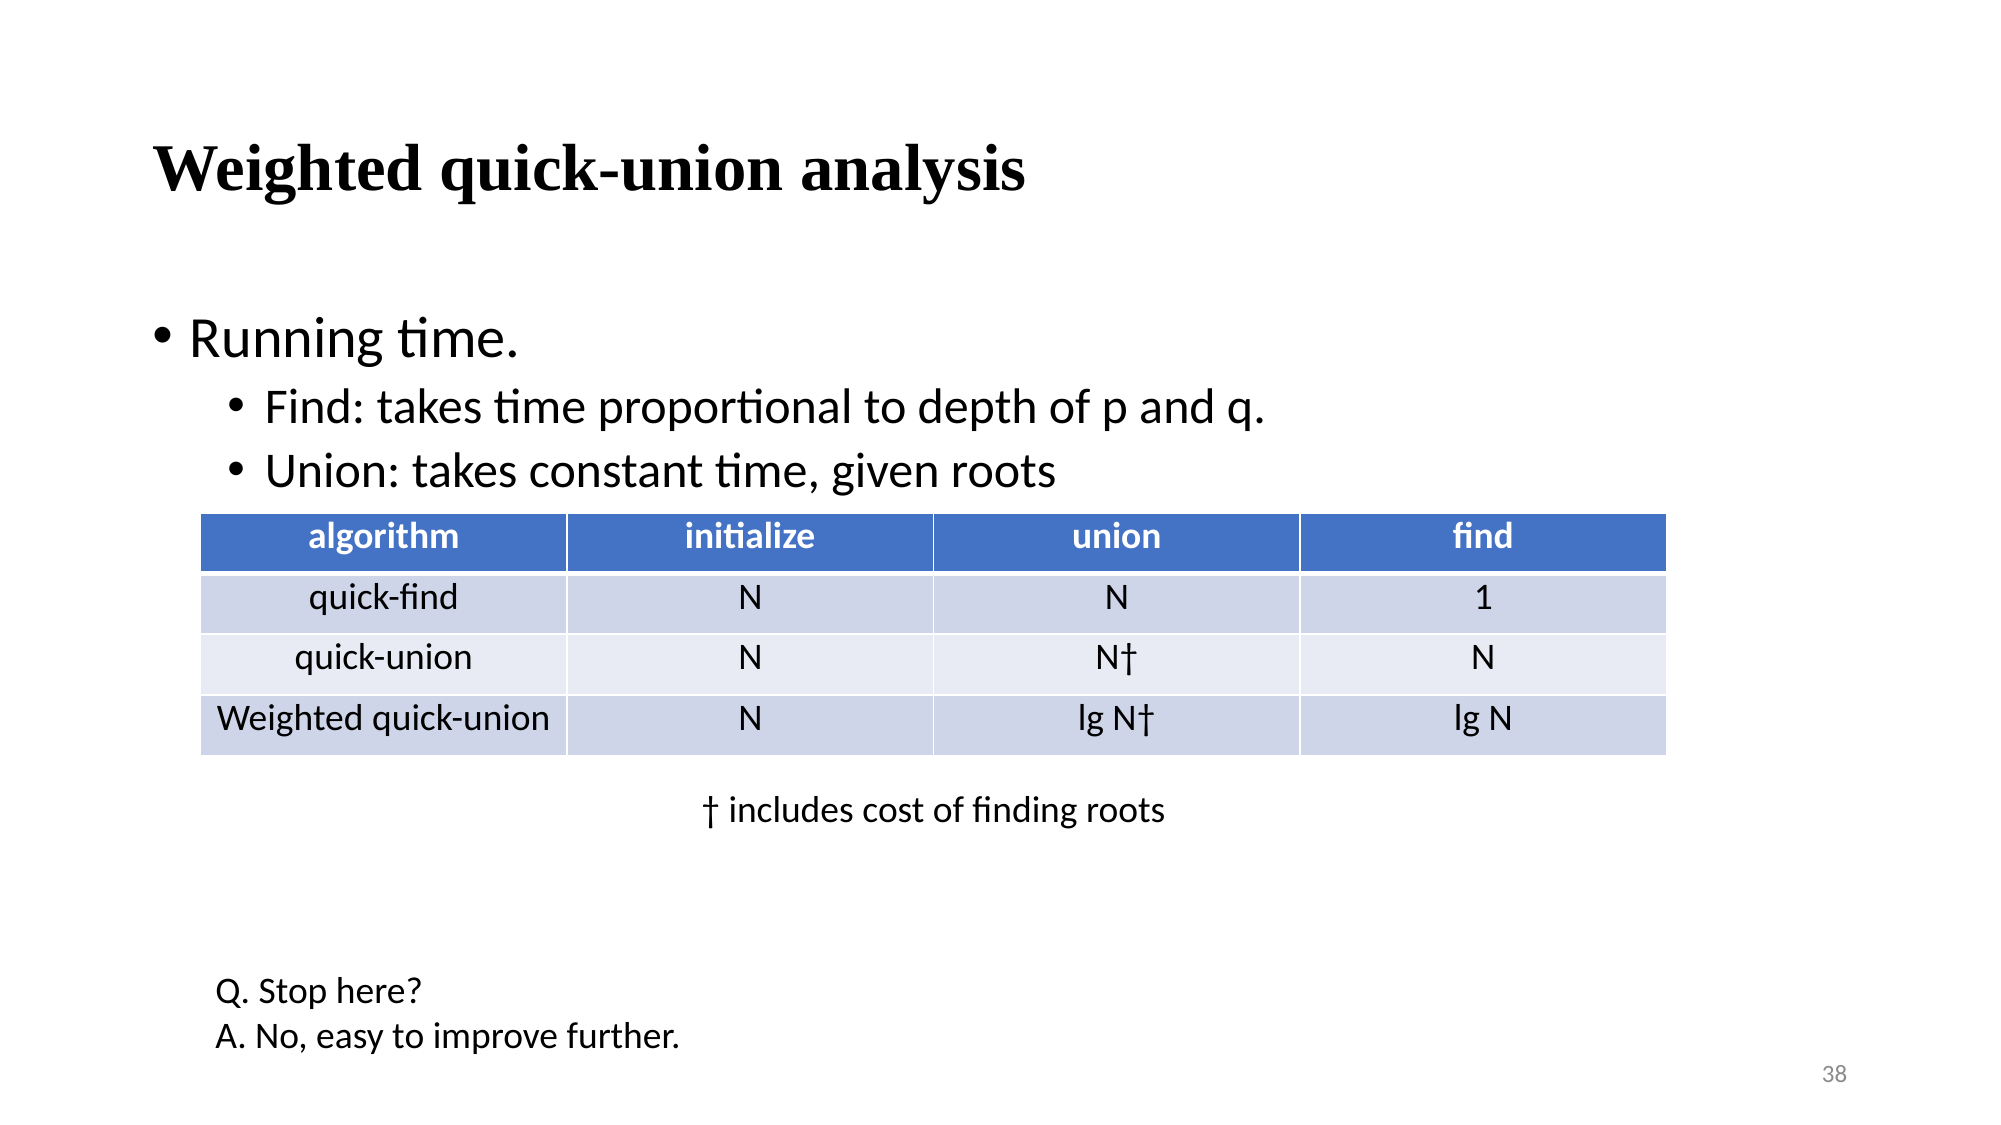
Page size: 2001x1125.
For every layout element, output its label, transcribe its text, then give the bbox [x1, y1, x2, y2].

text_box † includes cost of finding roots [686, 778, 1181, 838]
table_header algorithm [201, 514, 566, 571]
list Running time. Find: takes time proportional to depth of p and q. Union: takes constant time, given roots [137, 299, 1863, 1014]
table_cell quick-union [201, 635, 566, 694]
table_cell lg N† [934, 696, 1299, 755]
slide_number 38 [1412, 1042, 1863, 1103]
table_cell N [1301, 635, 1666, 694]
title Weighted quick-union analysis [137, 59, 1863, 278]
table_cell N [568, 576, 933, 633]
table_cell quick-find [201, 576, 566, 633]
table_cell N [934, 576, 1299, 633]
table_cell 1 [1301, 576, 1666, 633]
table_cell N† [934, 635, 1299, 694]
table_cell lg N [1301, 696, 1666, 755]
text_box Q. Stop here? A. No, easy to improve further. [200, 958, 1201, 1064]
table_header initialize [568, 514, 933, 571]
table_cell Weighted quick-union [201, 696, 566, 755]
table_header union [934, 514, 1299, 571]
table_cell N [568, 696, 933, 755]
table_cell N [568, 635, 933, 694]
table_header find [1301, 514, 1666, 571]
